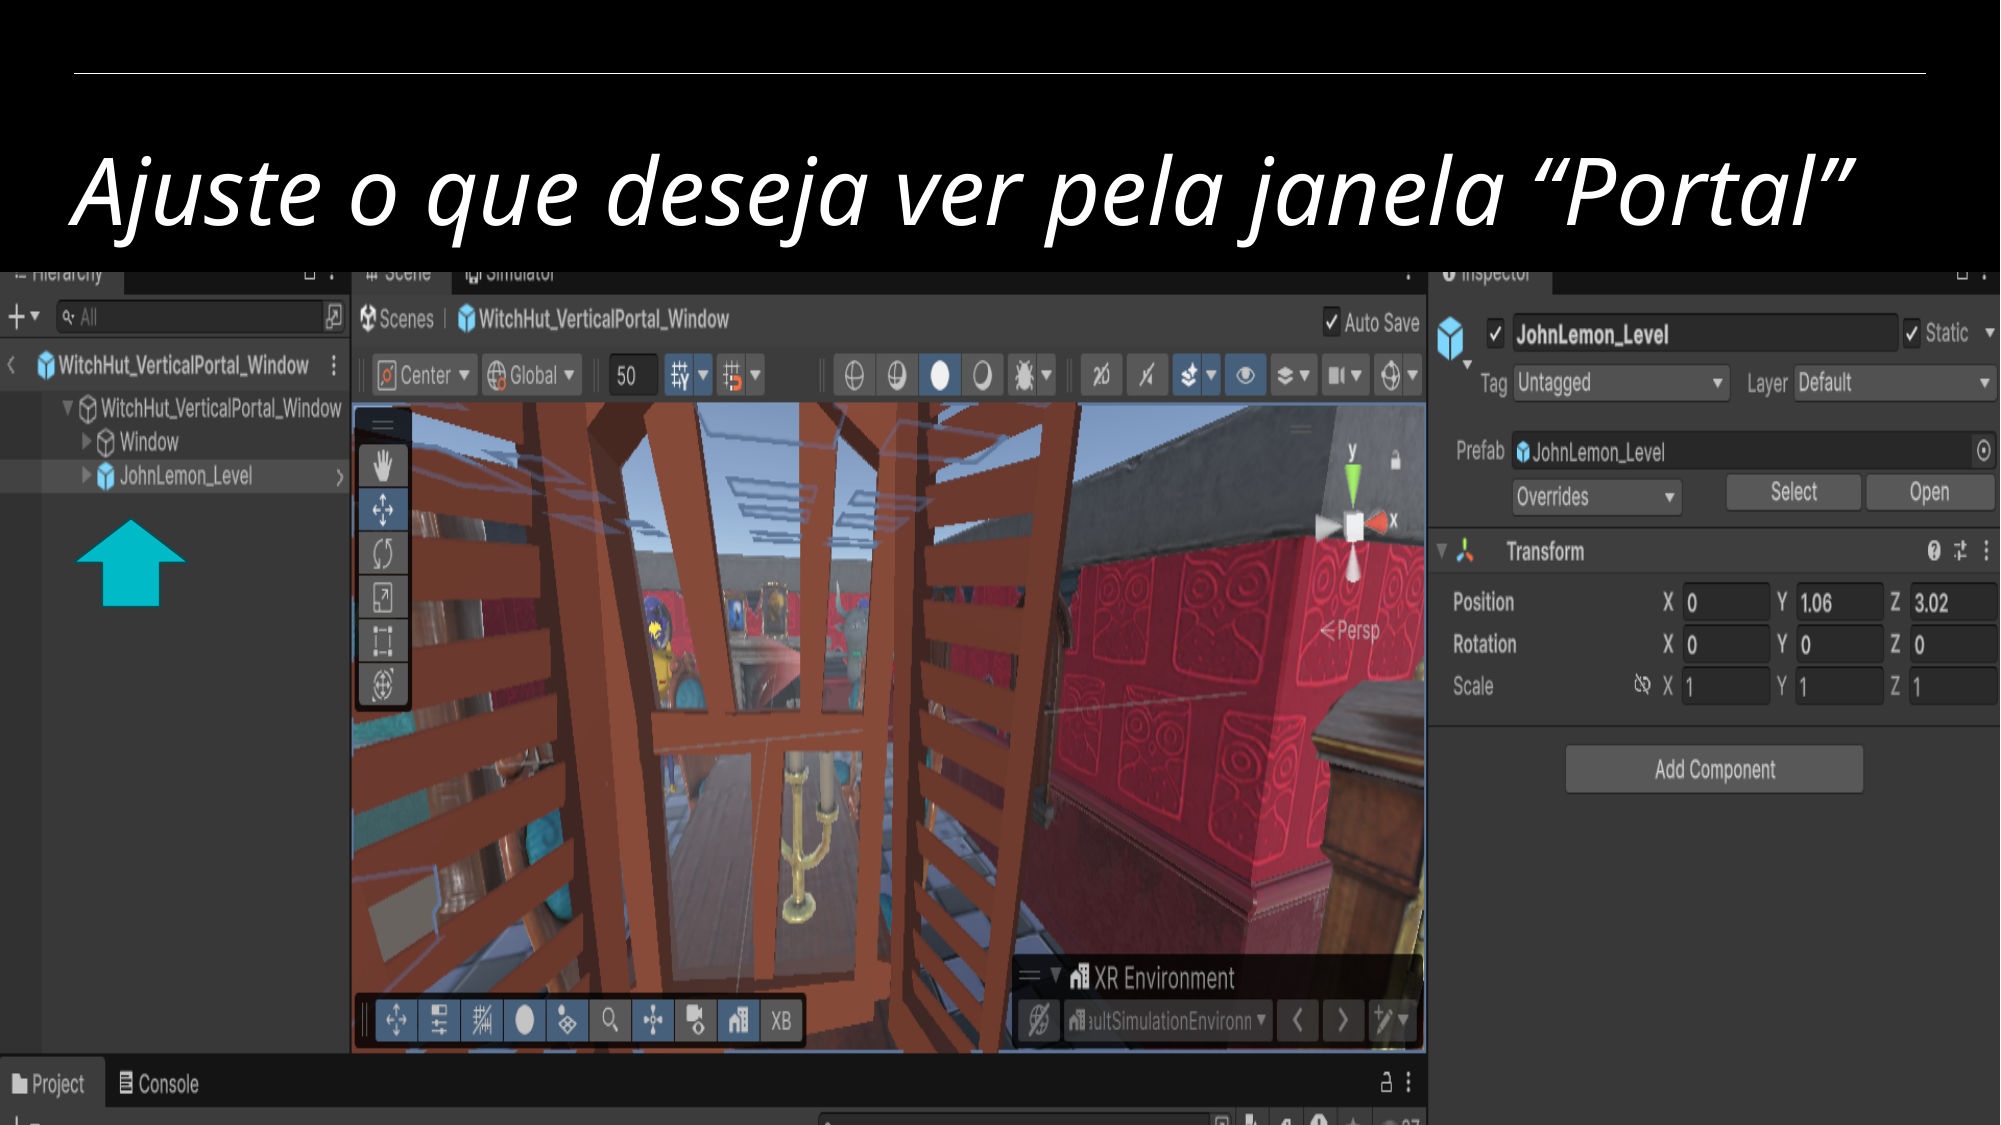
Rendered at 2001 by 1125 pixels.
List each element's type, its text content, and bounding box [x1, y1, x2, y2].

title Ajuste o que deseja ver pela janela “Portal” [73, 108, 1927, 272]
text_box [0, 0, 2000, 272]
picture [0, 272, 2000, 1125]
